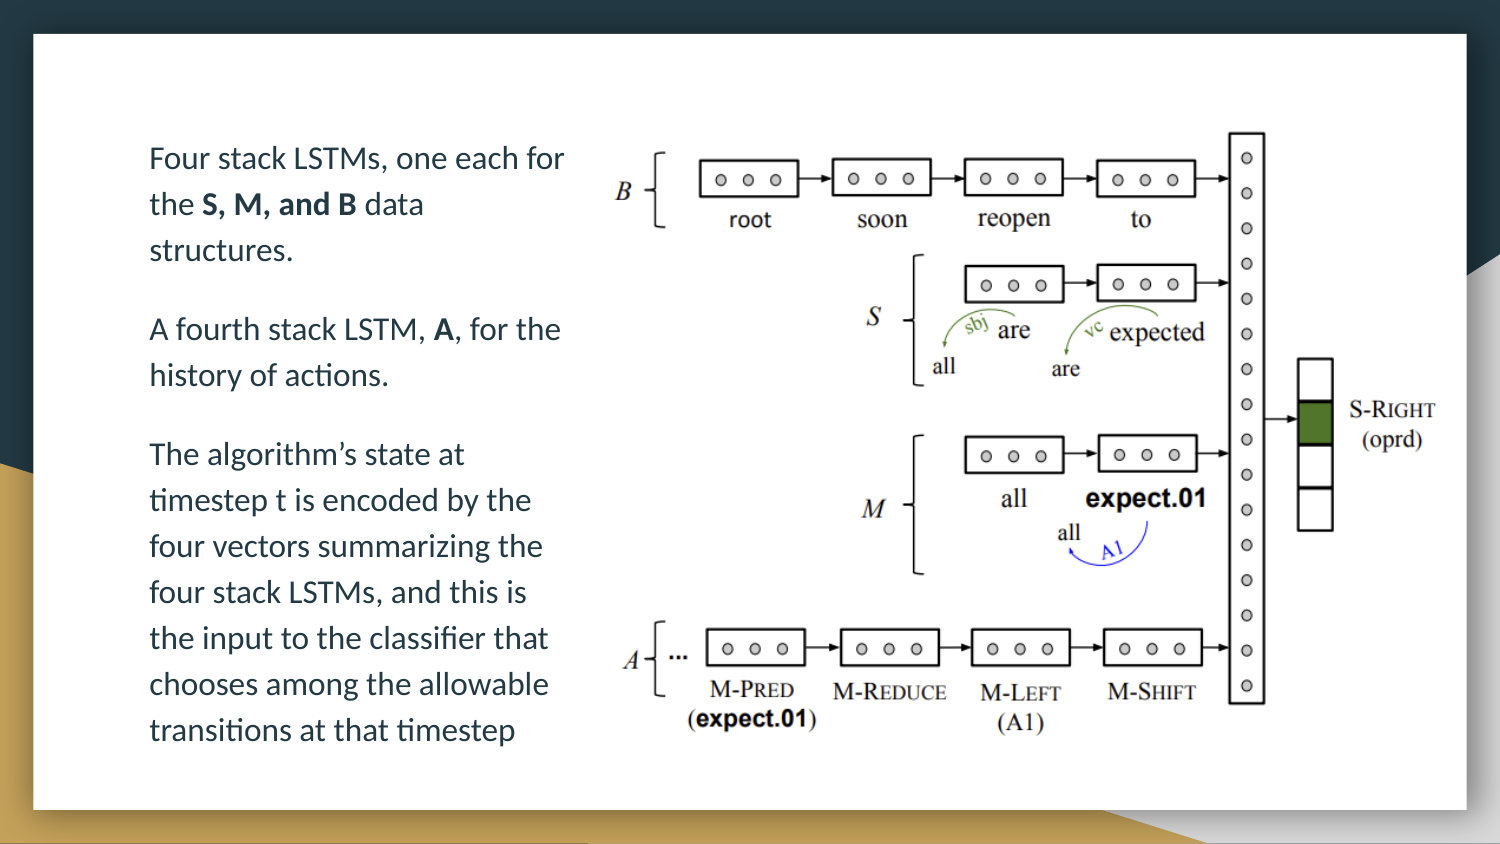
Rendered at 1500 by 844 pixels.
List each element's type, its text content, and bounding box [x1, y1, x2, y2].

list Four stack LSTMs, one each for the S, M, and B data structures. A fourth stack LSTM, A, for the history of actions. The algorithm’s state at timestep t is encoded by the four vectors summarizing the four stack LSTMs, and this is the input to the classifier that chooses among the allowable transitions at that timestep [134, 115, 588, 729]
picture [590, 115, 1459, 755]
